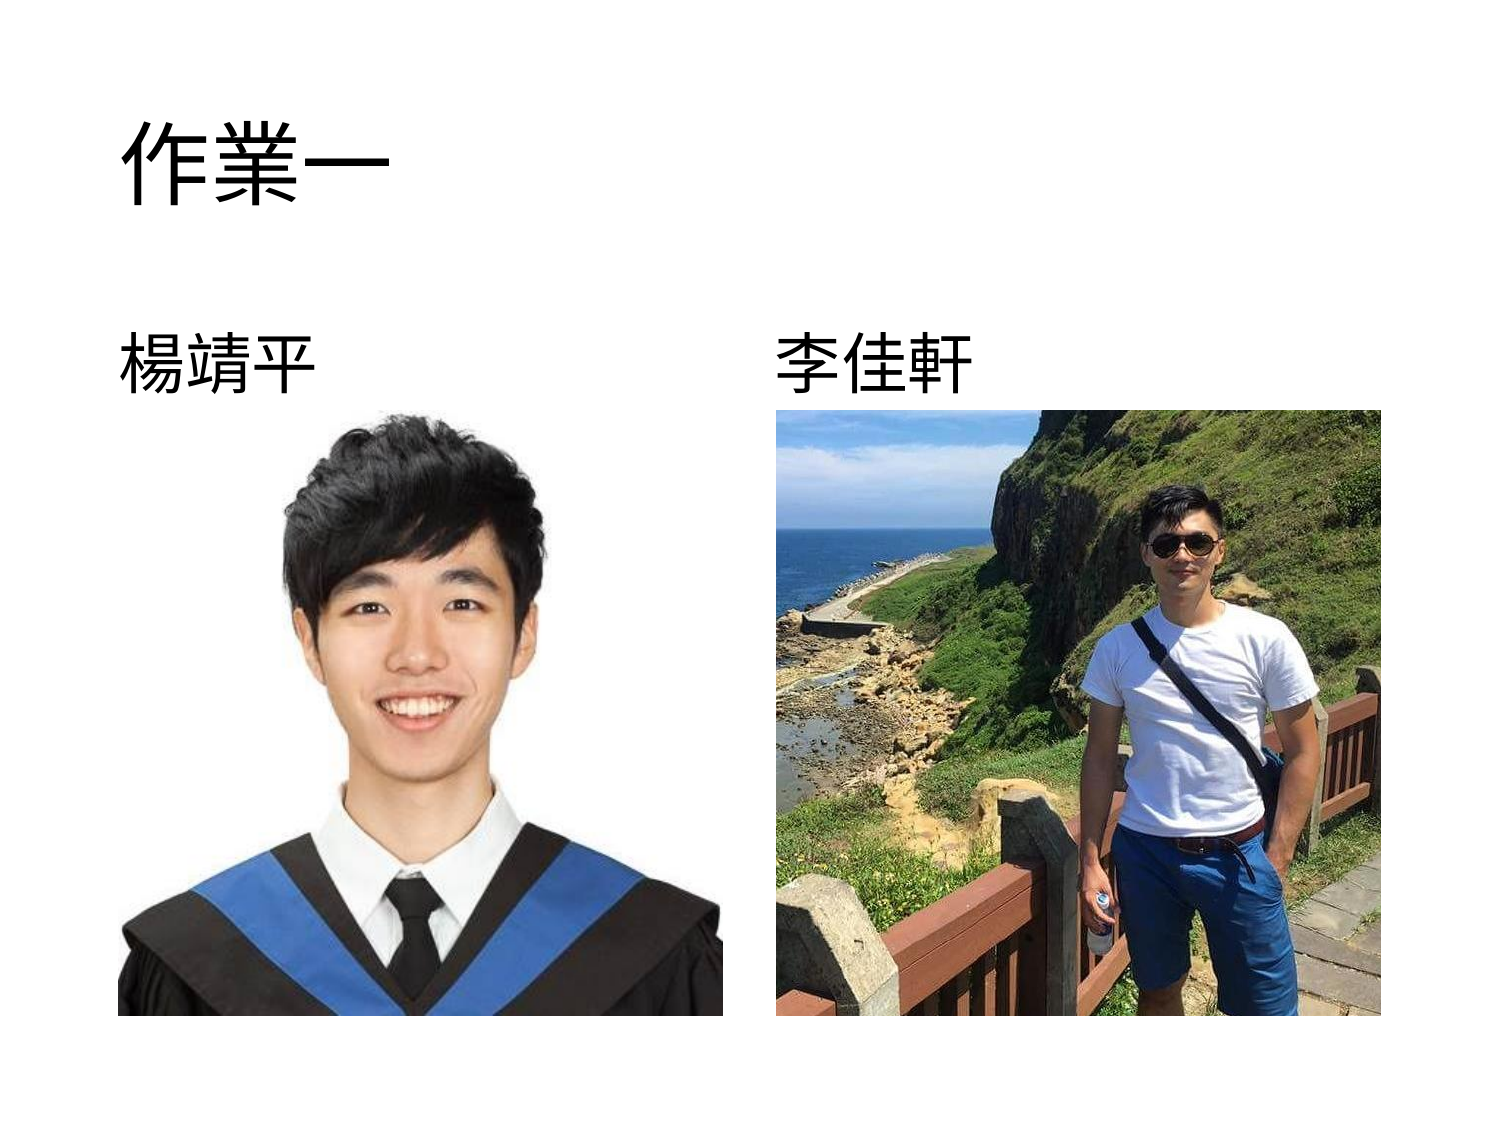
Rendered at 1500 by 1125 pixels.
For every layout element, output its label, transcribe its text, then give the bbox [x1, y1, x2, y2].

list 李佳軒 [759, 275, 1398, 411]
title 作業一 [103, 59, 1398, 278]
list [118, 410, 723, 1016]
list 楊靖平 [103, 275, 738, 411]
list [776, 410, 1381, 1016]
